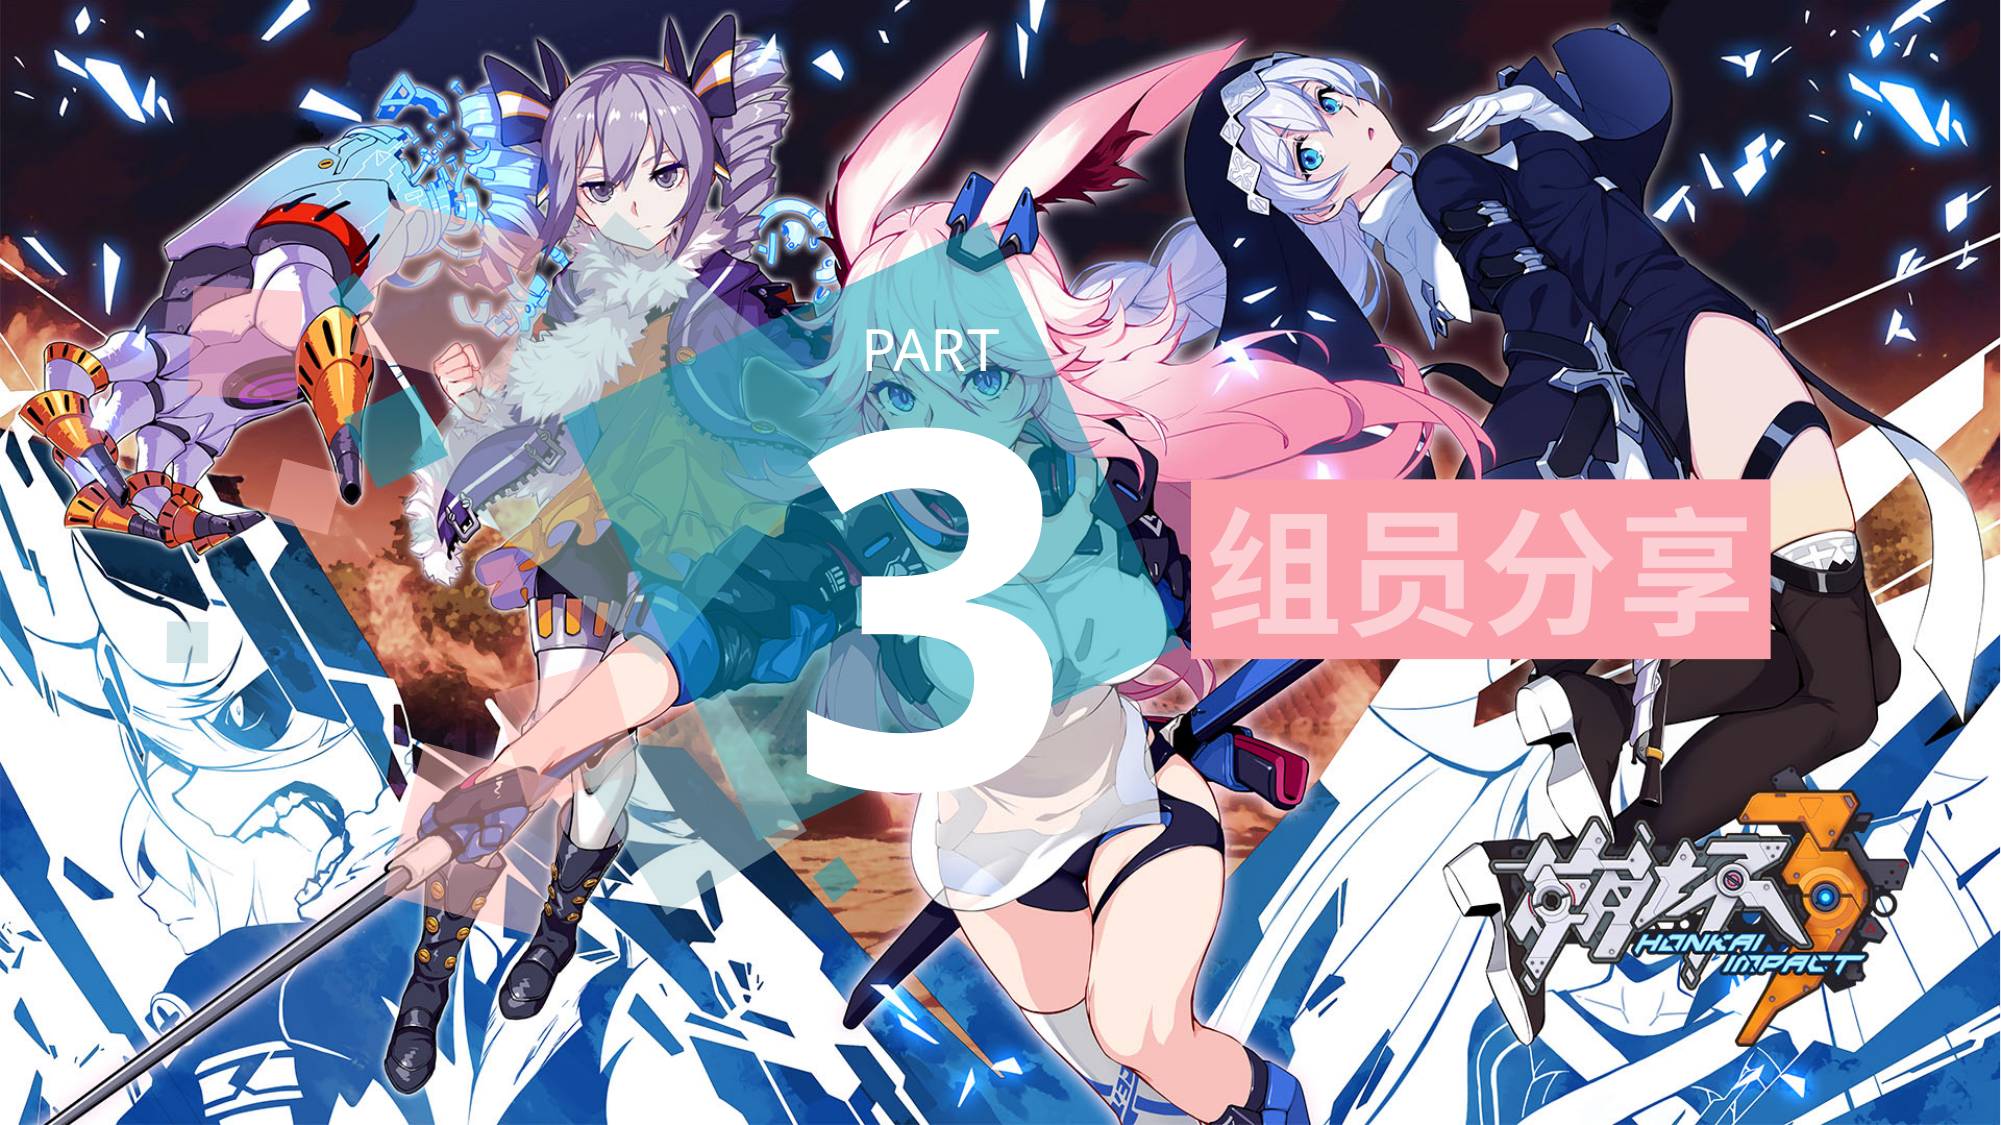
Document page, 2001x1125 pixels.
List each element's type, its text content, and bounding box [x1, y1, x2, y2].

text_box 组员分享 [1189, 478, 1772, 661]
text_box PART [846, 305, 1015, 391]
picture [0, 0, 2001, 1125]
text_box 3 [773, 283, 1088, 896]
